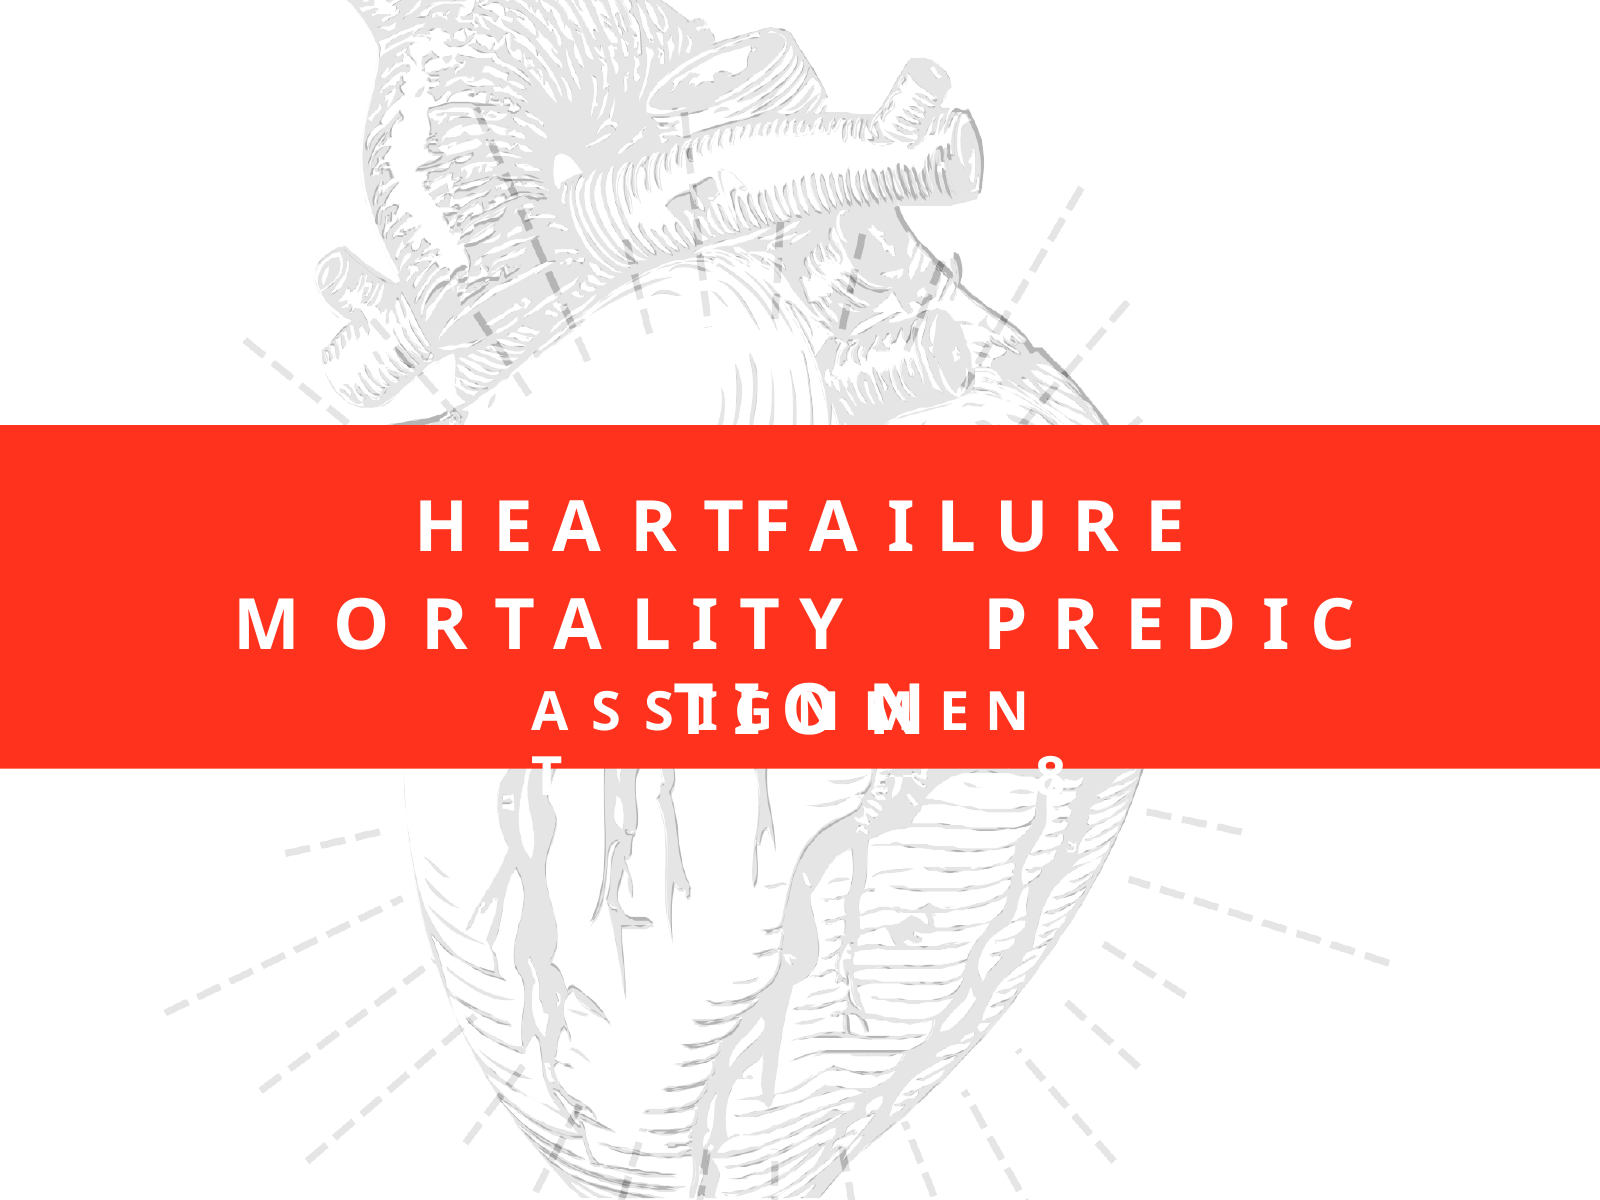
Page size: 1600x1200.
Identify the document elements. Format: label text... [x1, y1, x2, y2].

picture [164, 0, 1436, 425]
text_box H E A R T F A I L U R E M O R T A L I T Y P R E D I C T I O N [227, 464, 1373, 749]
text_box A S S I G N M E N T 8 [529, 674, 1074, 807]
picture [164, 769, 1436, 1200]
